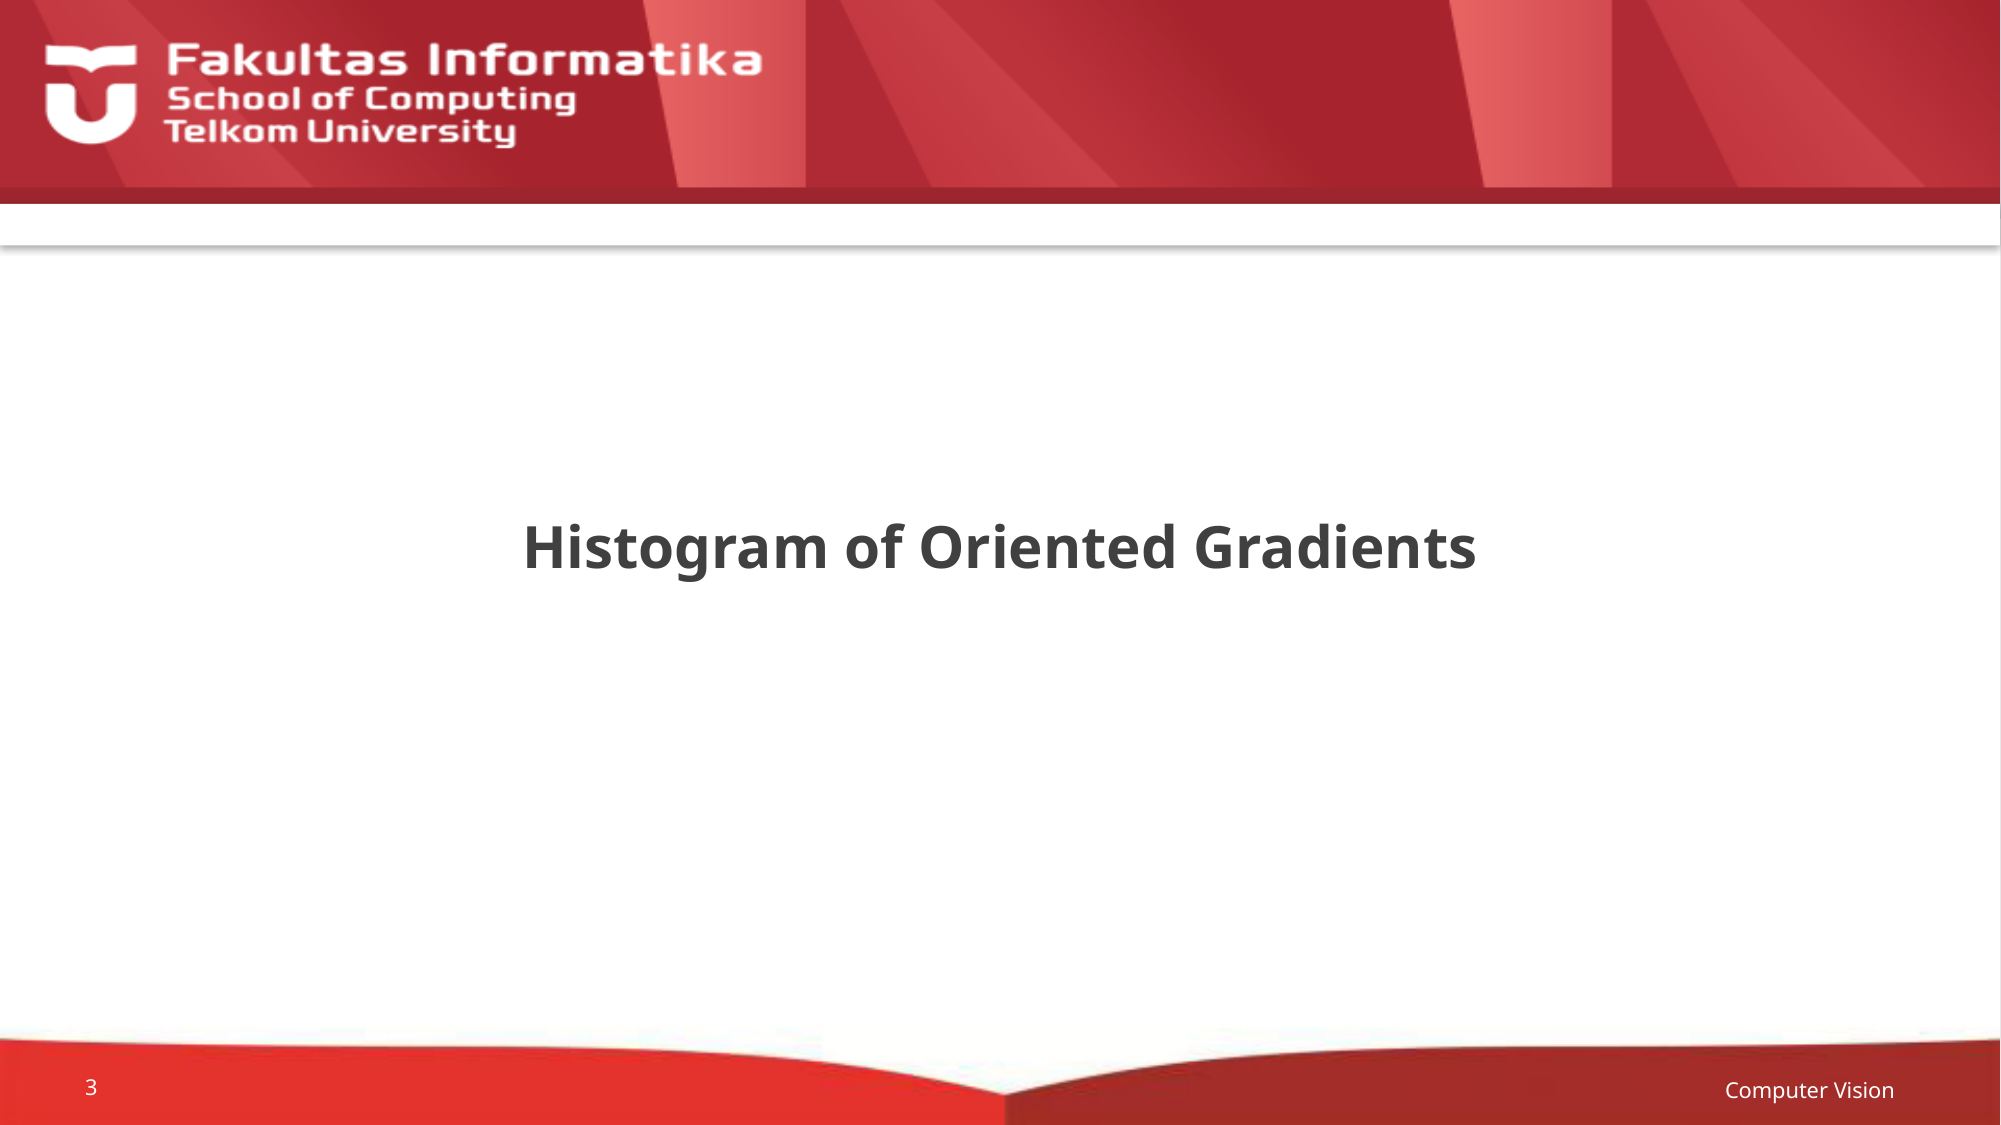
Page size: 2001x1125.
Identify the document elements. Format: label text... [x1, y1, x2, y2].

slide_number 3 [85, 1058, 164, 1119]
picture [0, 0, 2001, 1125]
title Histogram of Oriented Gradients [317, 492, 1683, 598]
list Computer Vision [1185, 1058, 1911, 1119]
